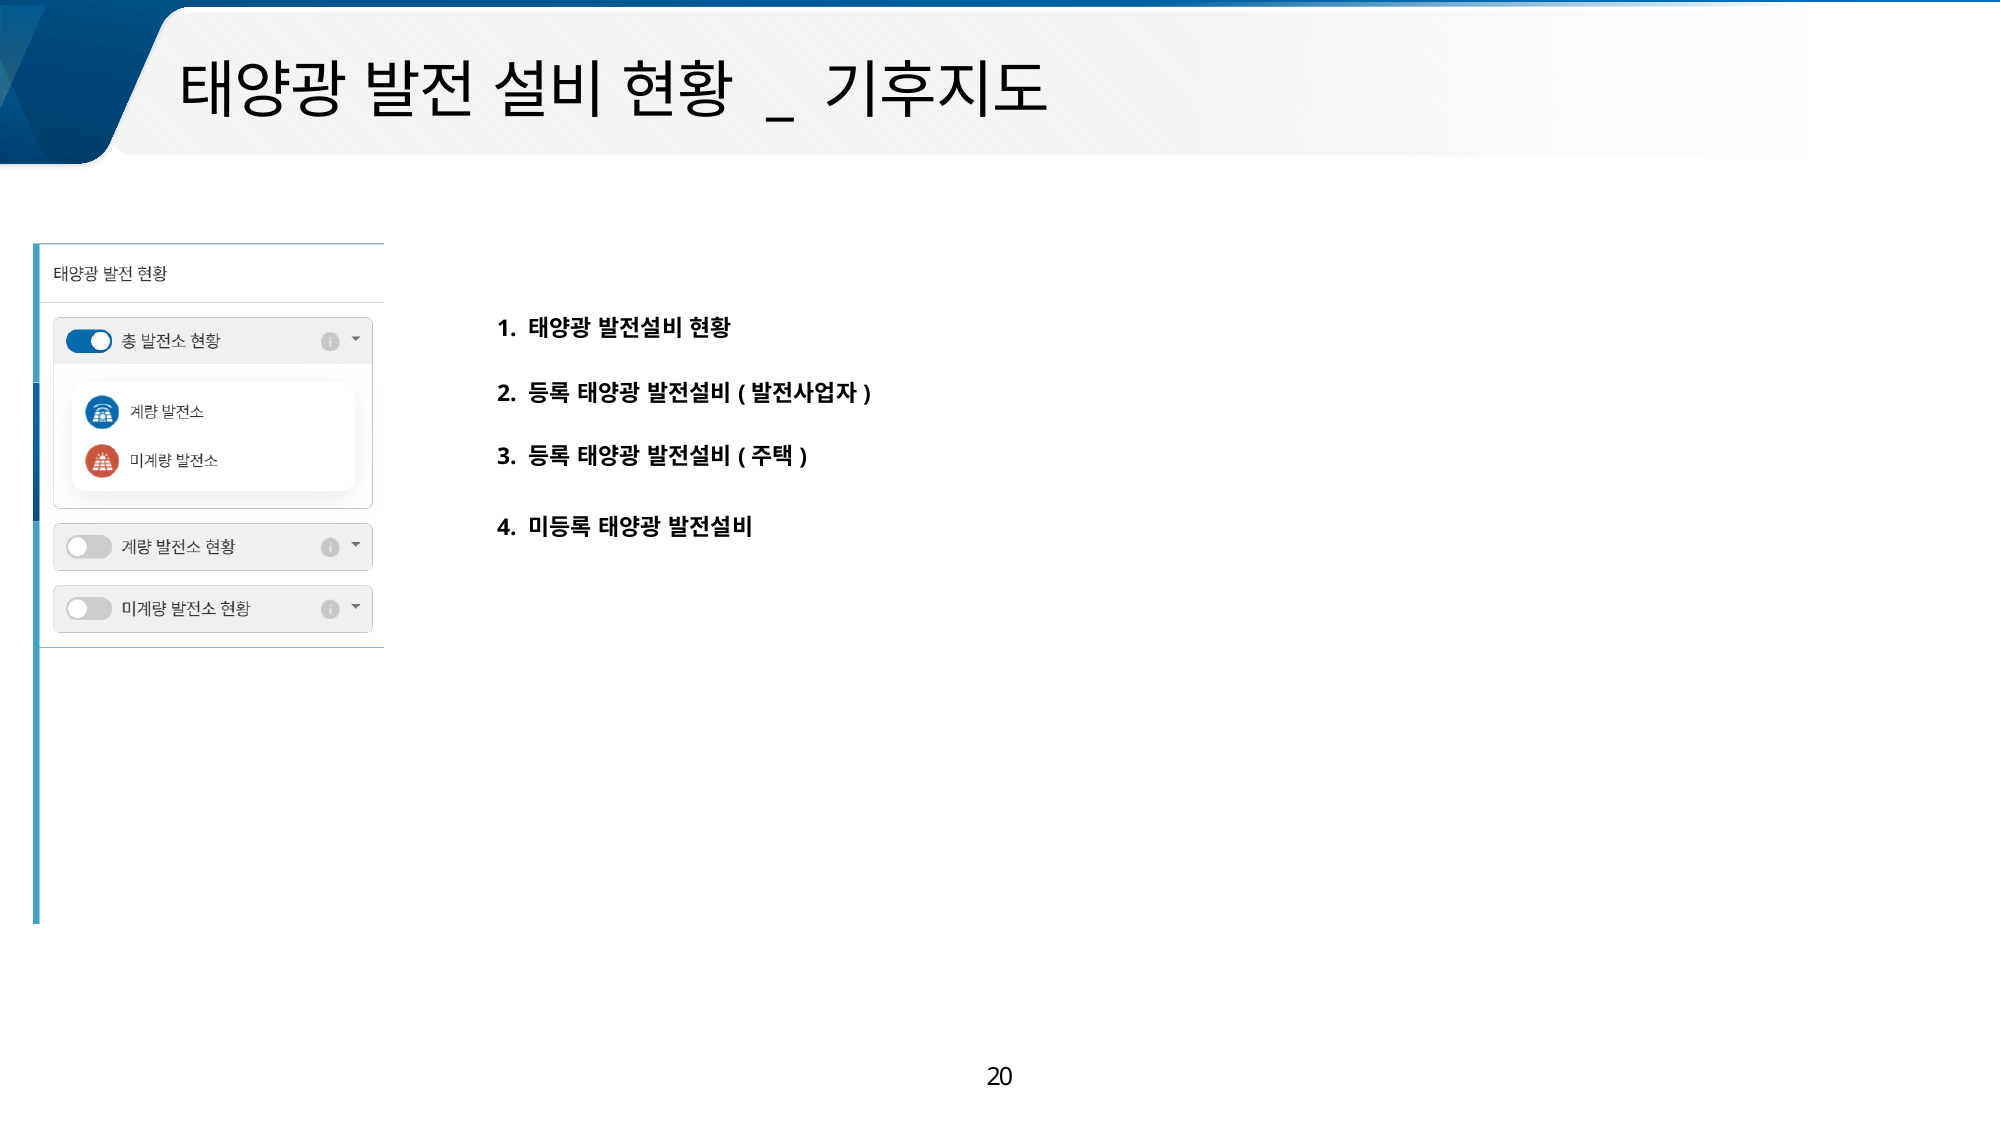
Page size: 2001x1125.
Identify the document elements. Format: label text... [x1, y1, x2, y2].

text_box 2. 등록 태양광 발전설비(발전사업자) [482, 356, 924, 413]
picture [33, 237, 384, 924]
text_box 태양광 발전 설비 현황 _ 기후지도 [178, 49, 1551, 125]
text_box 3. 등록 태양광 발전설비(주택) [482, 421, 924, 477]
text_box 1. 태양광 발전설비 현황 [482, 292, 880, 349]
text_box 4. 미등록 태양광 발전설비 [482, 491, 880, 548]
